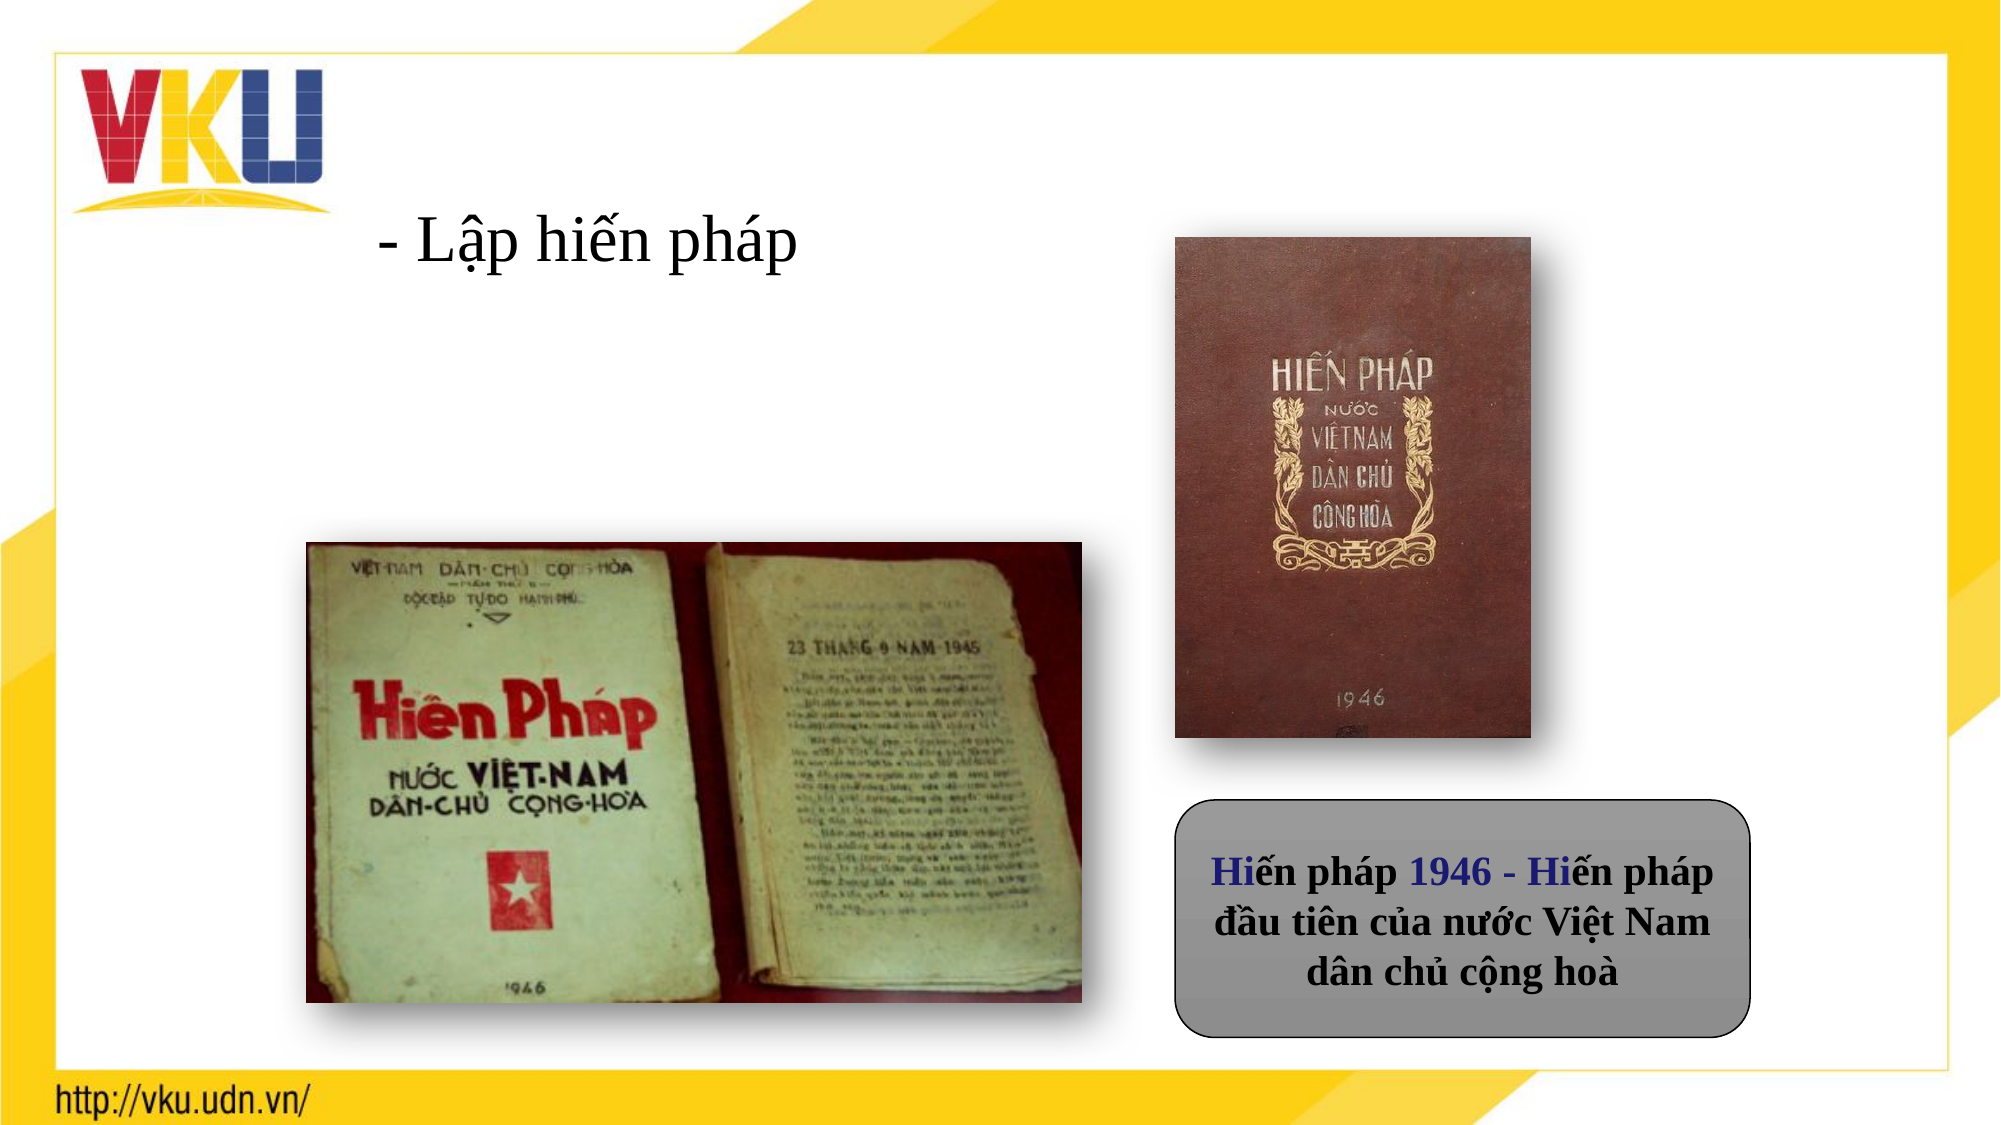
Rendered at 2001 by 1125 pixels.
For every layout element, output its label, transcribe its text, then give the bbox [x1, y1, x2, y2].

text_box Hiến pháp 1946 - Hiến pháp đầu tiên của nước Việt Nam dân chủ cộng hoà [1175, 799, 1751, 1038]
text_box - Lập hiến pháp [362, 187, 1025, 283]
picture [0, 0, 2001, 1125]
